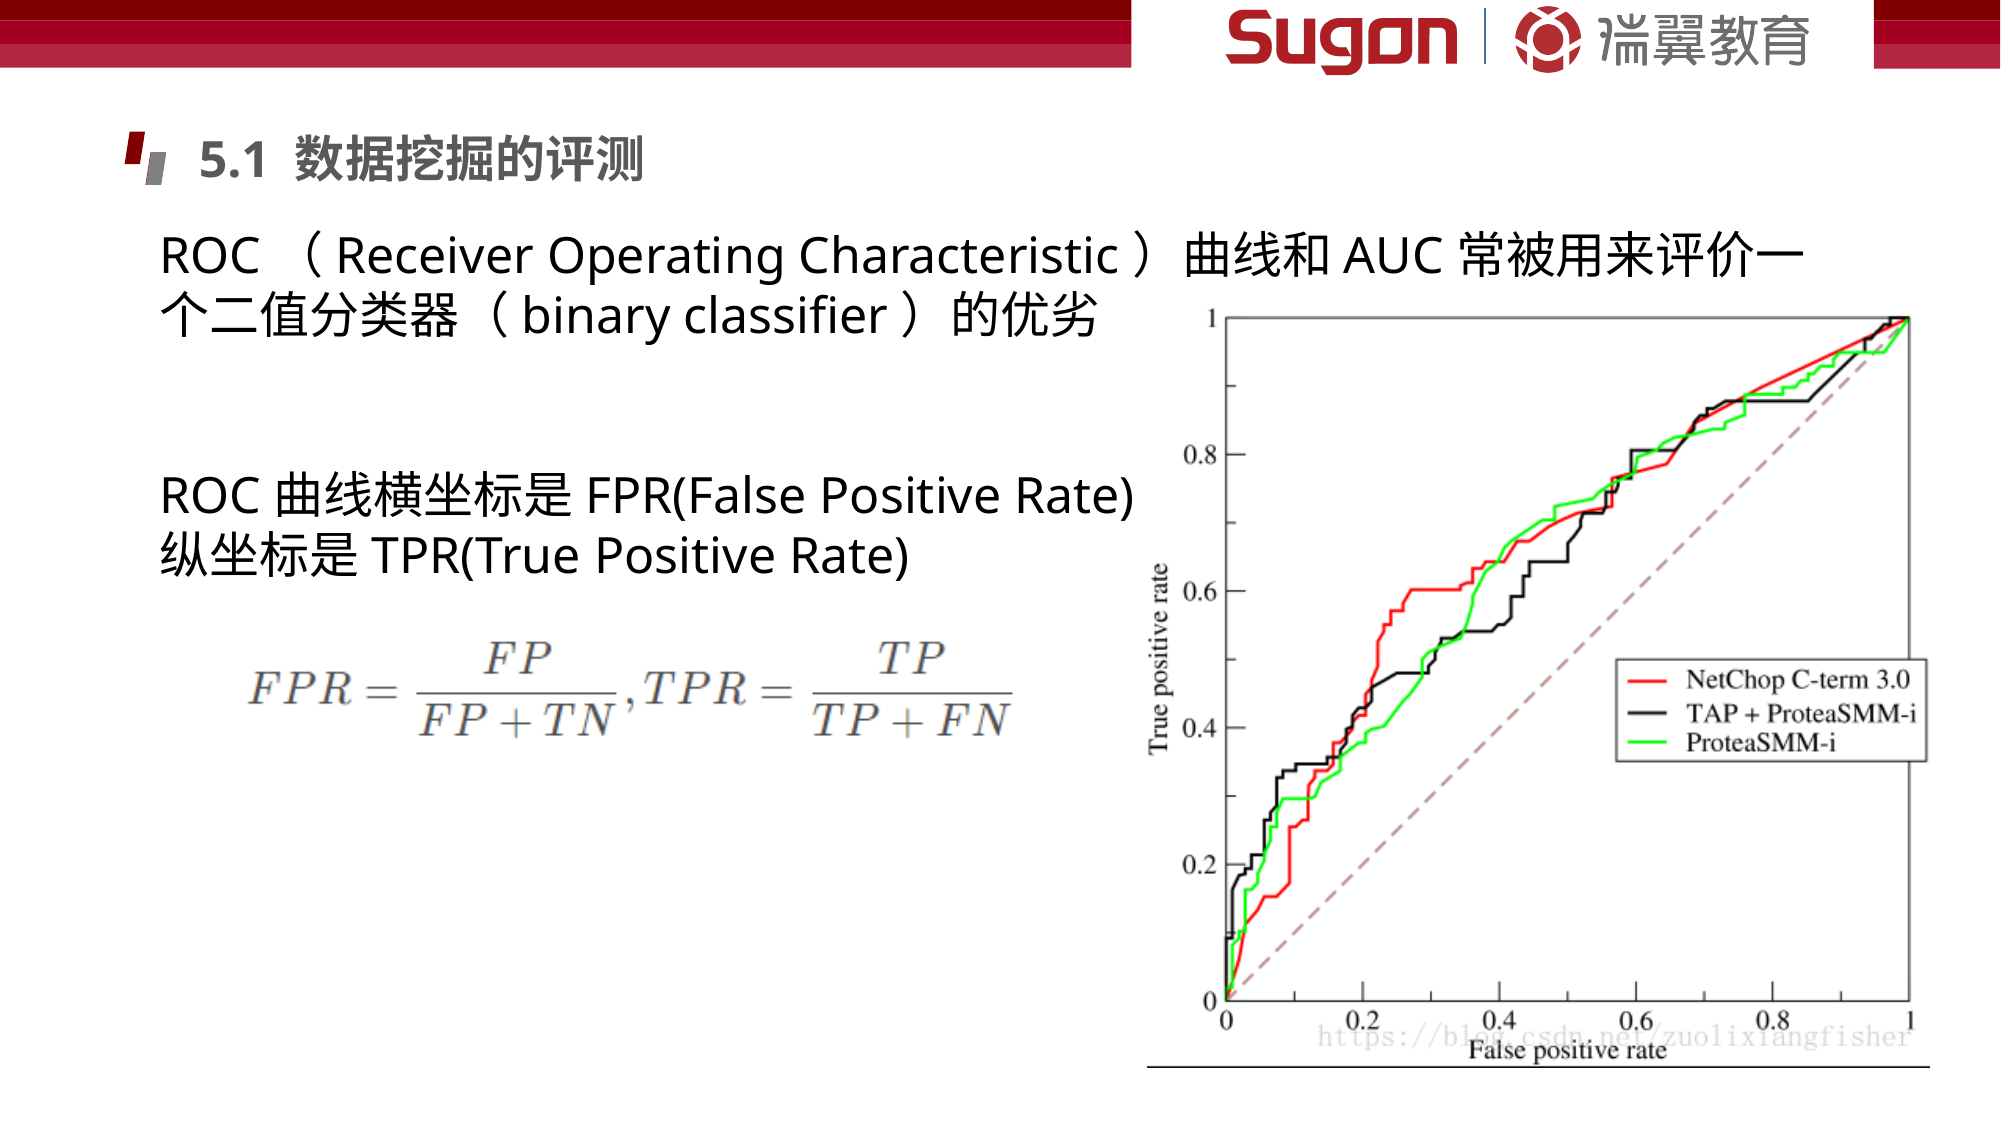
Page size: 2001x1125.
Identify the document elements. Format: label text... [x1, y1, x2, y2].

text_box 5.1 数据挖掘的评测 [183, 120, 750, 195]
text_box [144, 151, 168, 186]
picture [1194, 0, 1484, 102]
text_box ROC（Receiver Operating Characteristic）曲线和AUC常被用来评价一个二值分类器（binary classifier）的优劣 ROC曲线横坐标是FPR(False Positive Rate)， 纵坐标是TPR(True Positive Rate) [145, 216, 1838, 592]
picture [1515, 6, 1809, 73]
picture [217, 616, 1026, 751]
text_box [123, 130, 147, 166]
picture [1147, 307, 1930, 1068]
